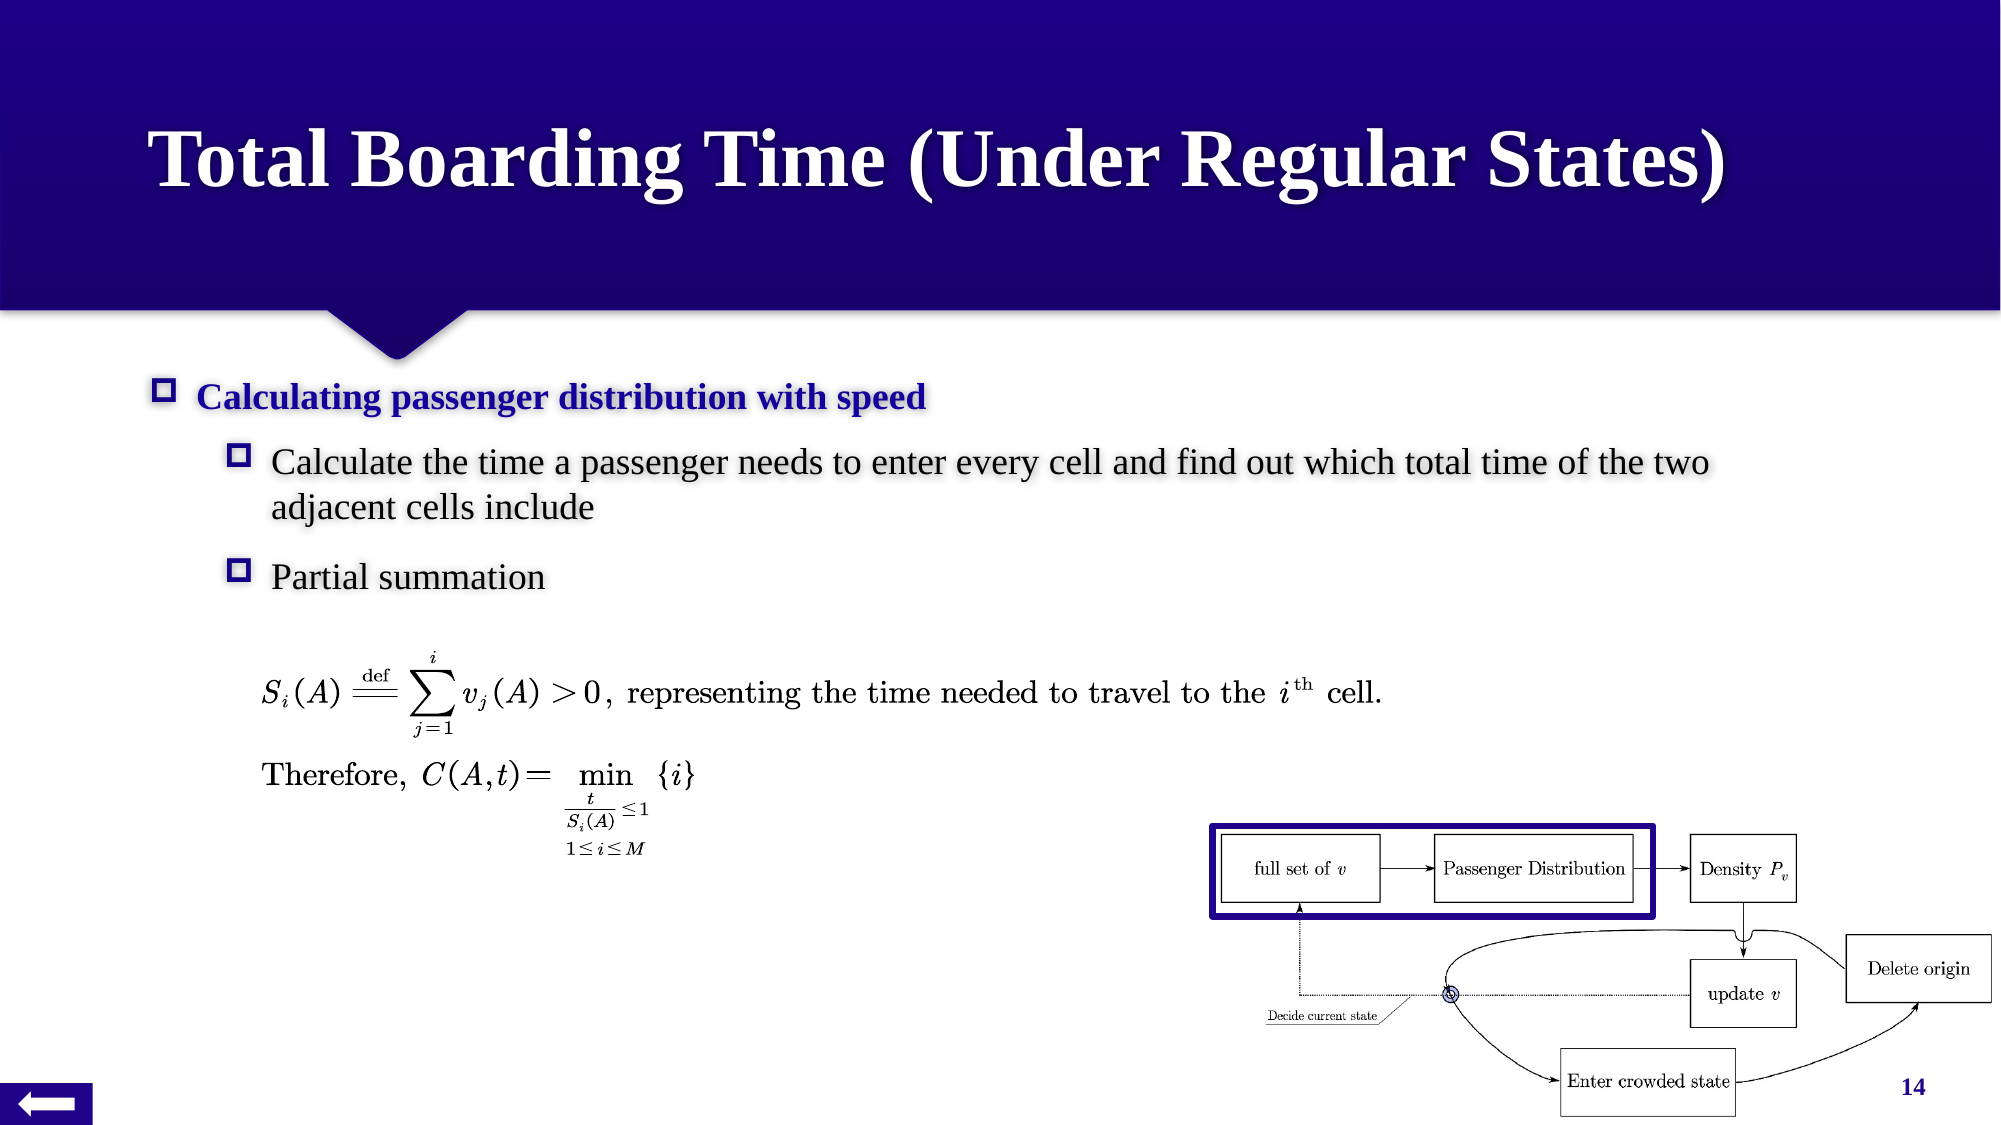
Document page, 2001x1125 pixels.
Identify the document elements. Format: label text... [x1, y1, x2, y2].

text_box [0, 1081, 95, 1125]
title Total Boarding Time (Under Regular States) [132, 73, 1868, 233]
picture [1212, 825, 2000, 1125]
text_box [258, 643, 1390, 870]
